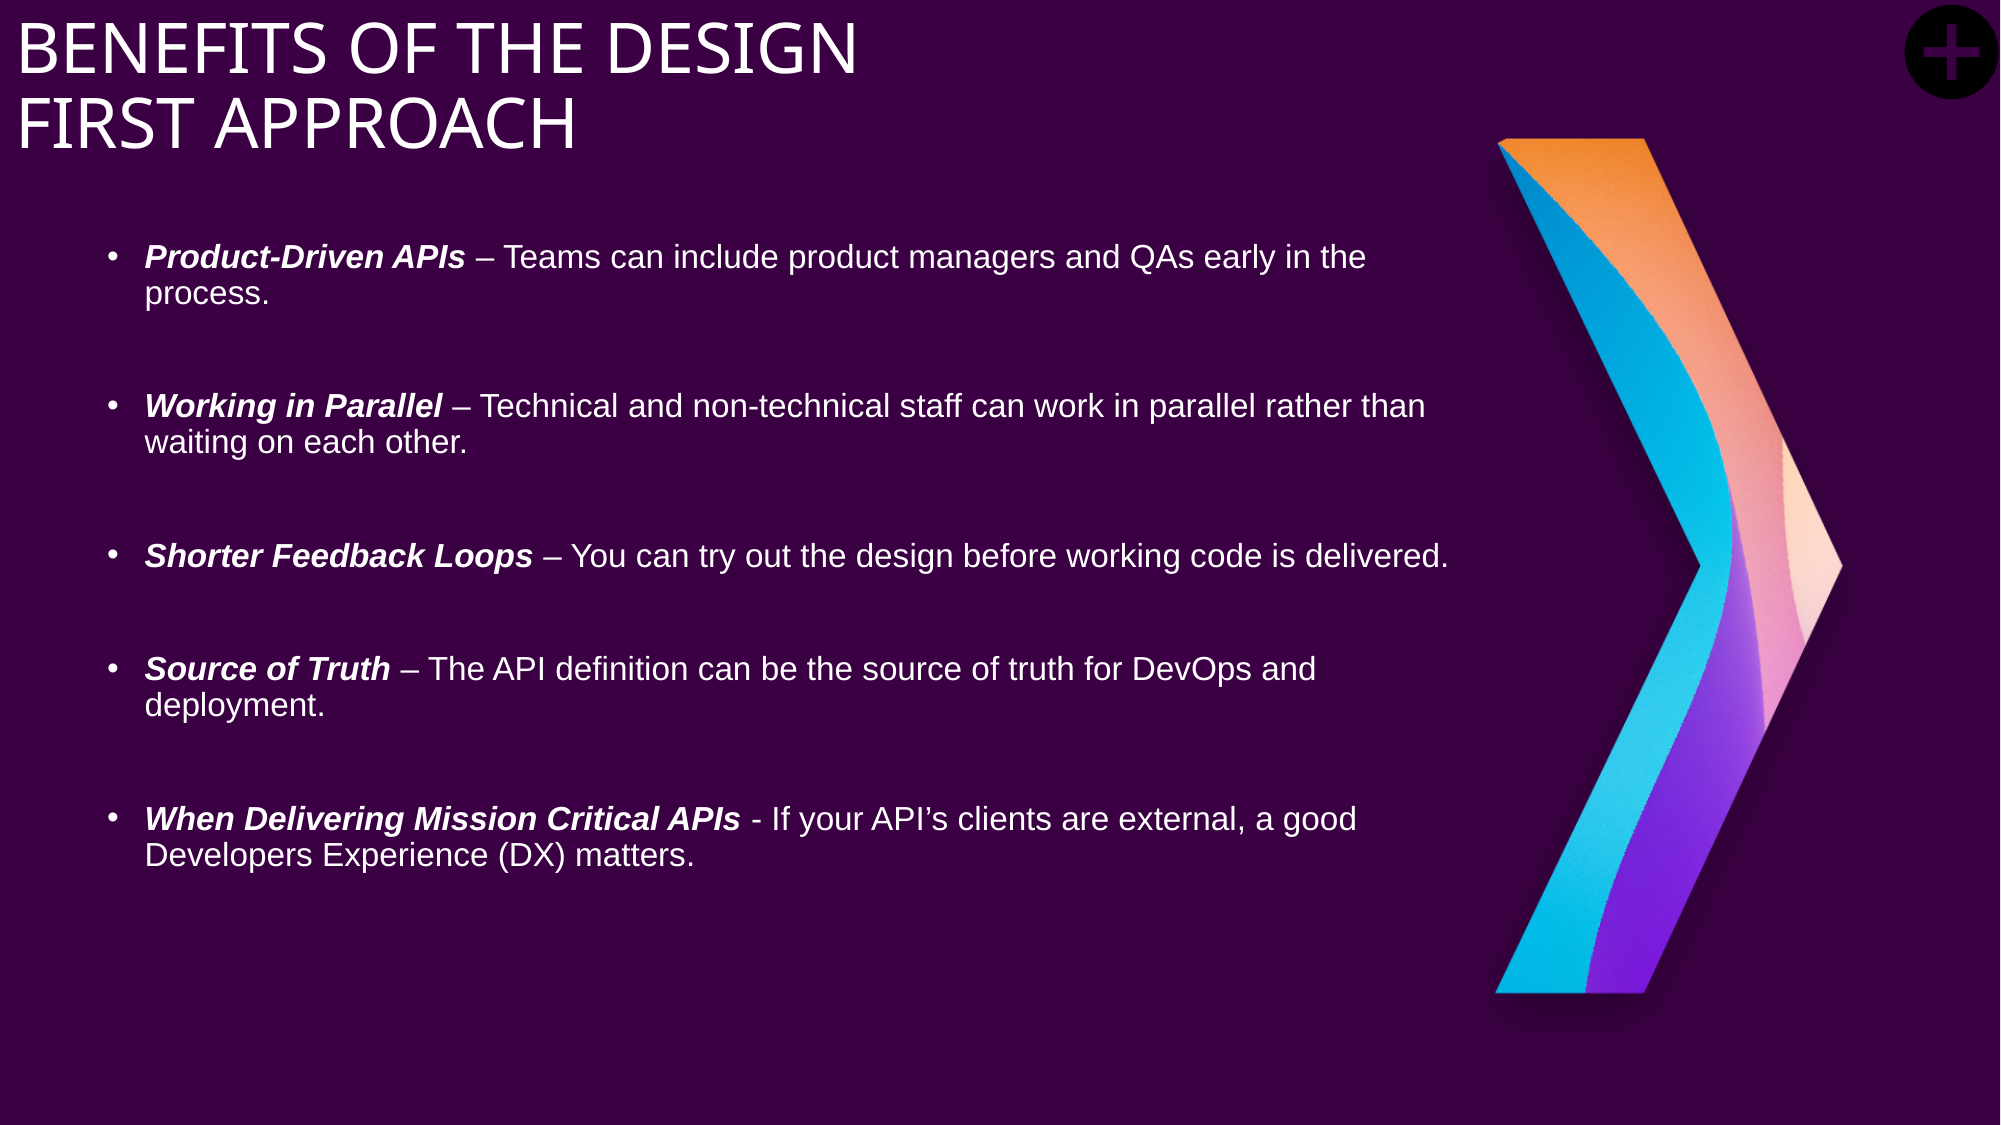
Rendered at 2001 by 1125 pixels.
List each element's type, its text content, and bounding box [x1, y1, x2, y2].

text_box BENEFITS OF THE DESIGN FIRST APPROACH [0, 0, 927, 172]
picture [0, 0, 2001, 1125]
text_box Product-Driven APIs – Teams can include product managers and QAs early in the process. Working in Parallel – Technical and non-technical staff can work in parallel rather than waiting on each other. Shorter Feedback Loops – You can try out the design before working code is delivered. Source of Truth – The API definition can be the source of truth for DevOps and deployment. When Delivering Mission Critical APIs - If your API’s clients are external, a good Developers Experience (DX) matters. [92, 232, 1489, 1007]
